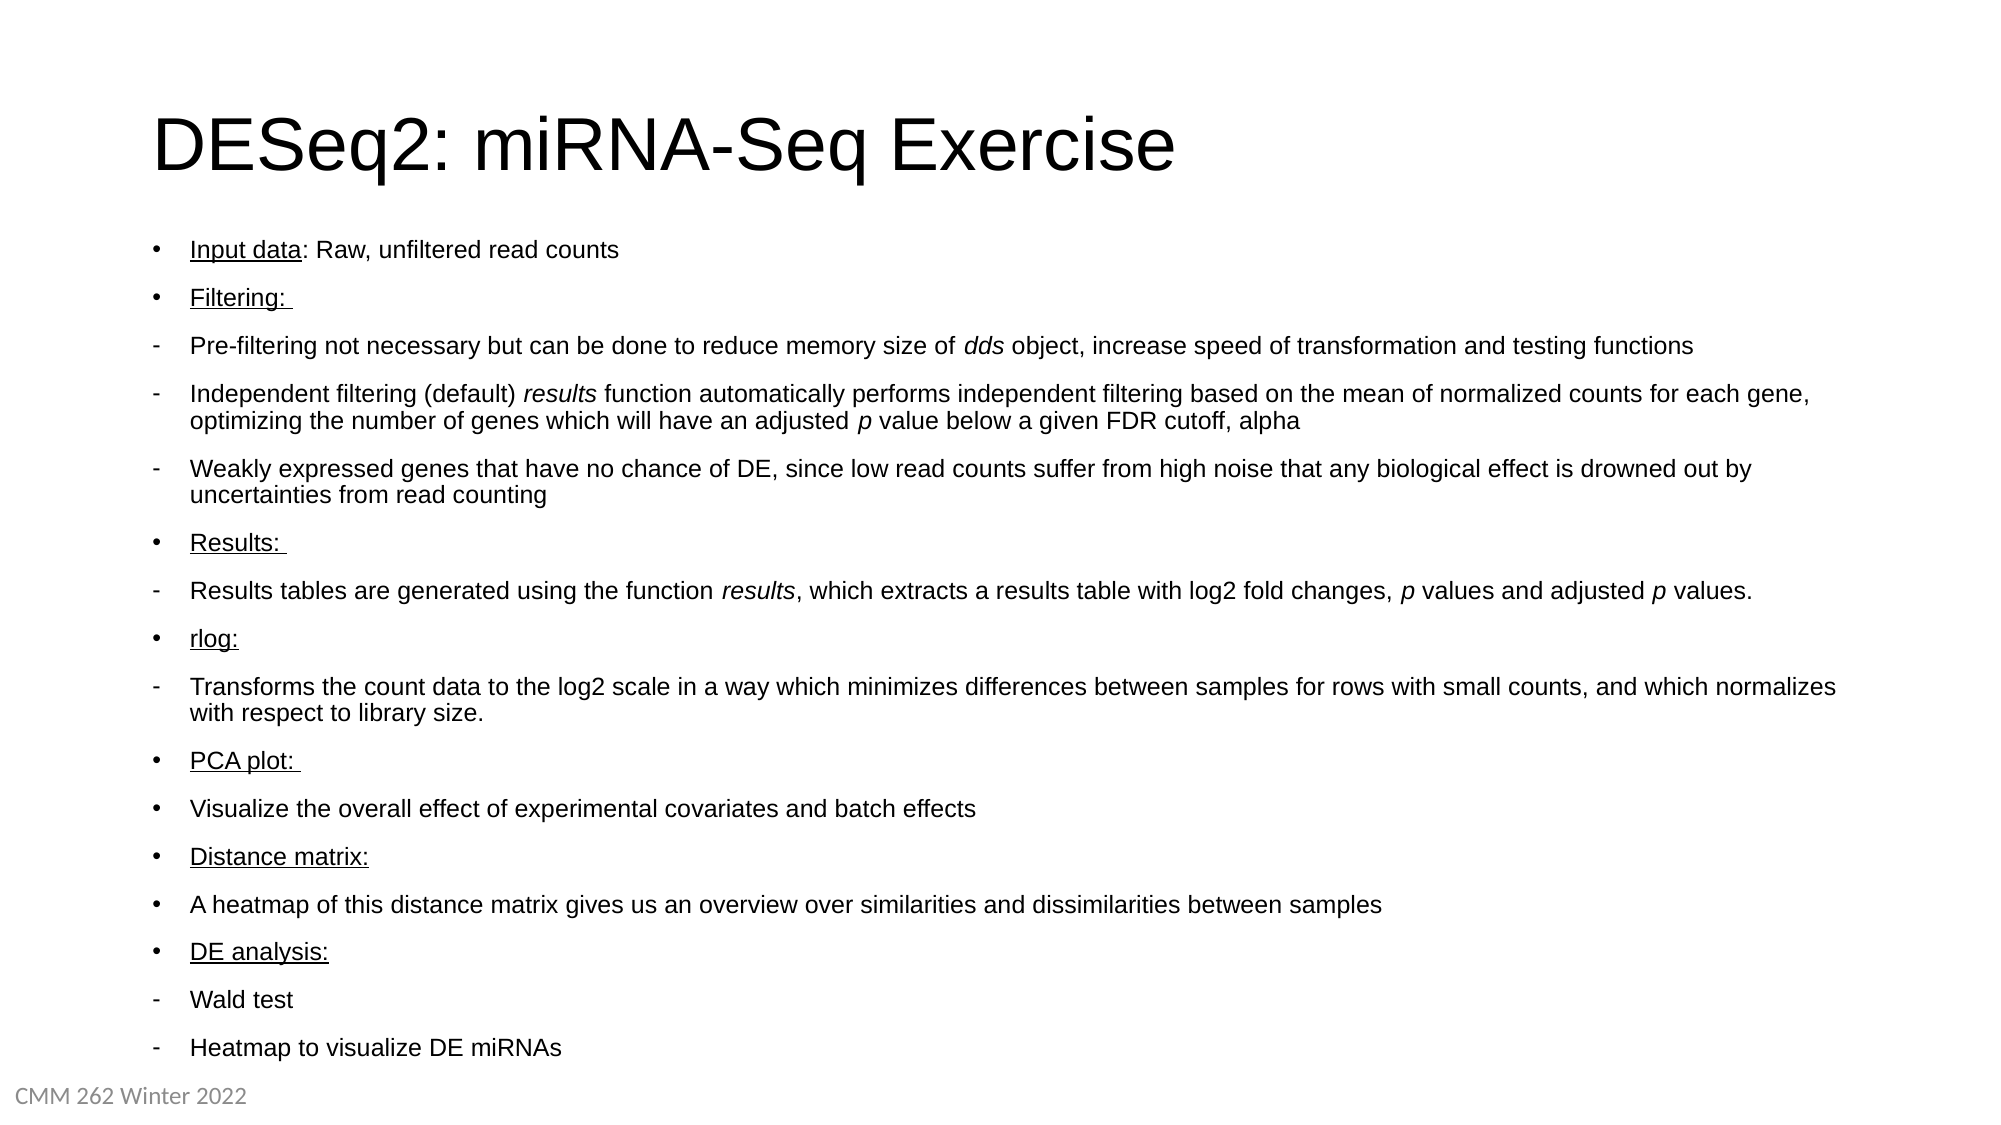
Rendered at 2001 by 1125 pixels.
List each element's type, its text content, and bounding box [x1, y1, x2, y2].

text_box DESeq2: miRNA-Seq Exercise [137, 59, 1863, 229]
footer CMM 262 Winter 2022 [0, 1065, 675, 1125]
list Input data: Raw, unfiltered read counts Filtering: Pre-filtering not necessary but can be done to reduce memory size of dds object, increase speed of transformation and testing functions Independent filtering (default) results function automatically performs independent filtering based on the mean of normalized counts for each gene, optimizing the number of genes which will have an adjusted p value below a given FDR cutoff, alpha Weakly expressed genes that have no chance of DE, since low read counts suffer from high noise that any biological effect is drowned out by uncertainties from read counting Results: Results tables are generated using the function results, which extracts a results table with log2 fold changes, p values and adjusted p values. rlog: Transforms the count data to the log2 scale in a way which minimizes differences between samples for rows with small counts, and which normalizes with respect to library size. PCA plot: Visualize the overall effect of experimental covariates and batch effects Distance matrix: A heatmap of this distance matrix gives us an overview over similarities and dissimilarities between samples DE analysis: Wald test Heatmap to visualize DE miRNAs [137, 229, 1863, 1100]
